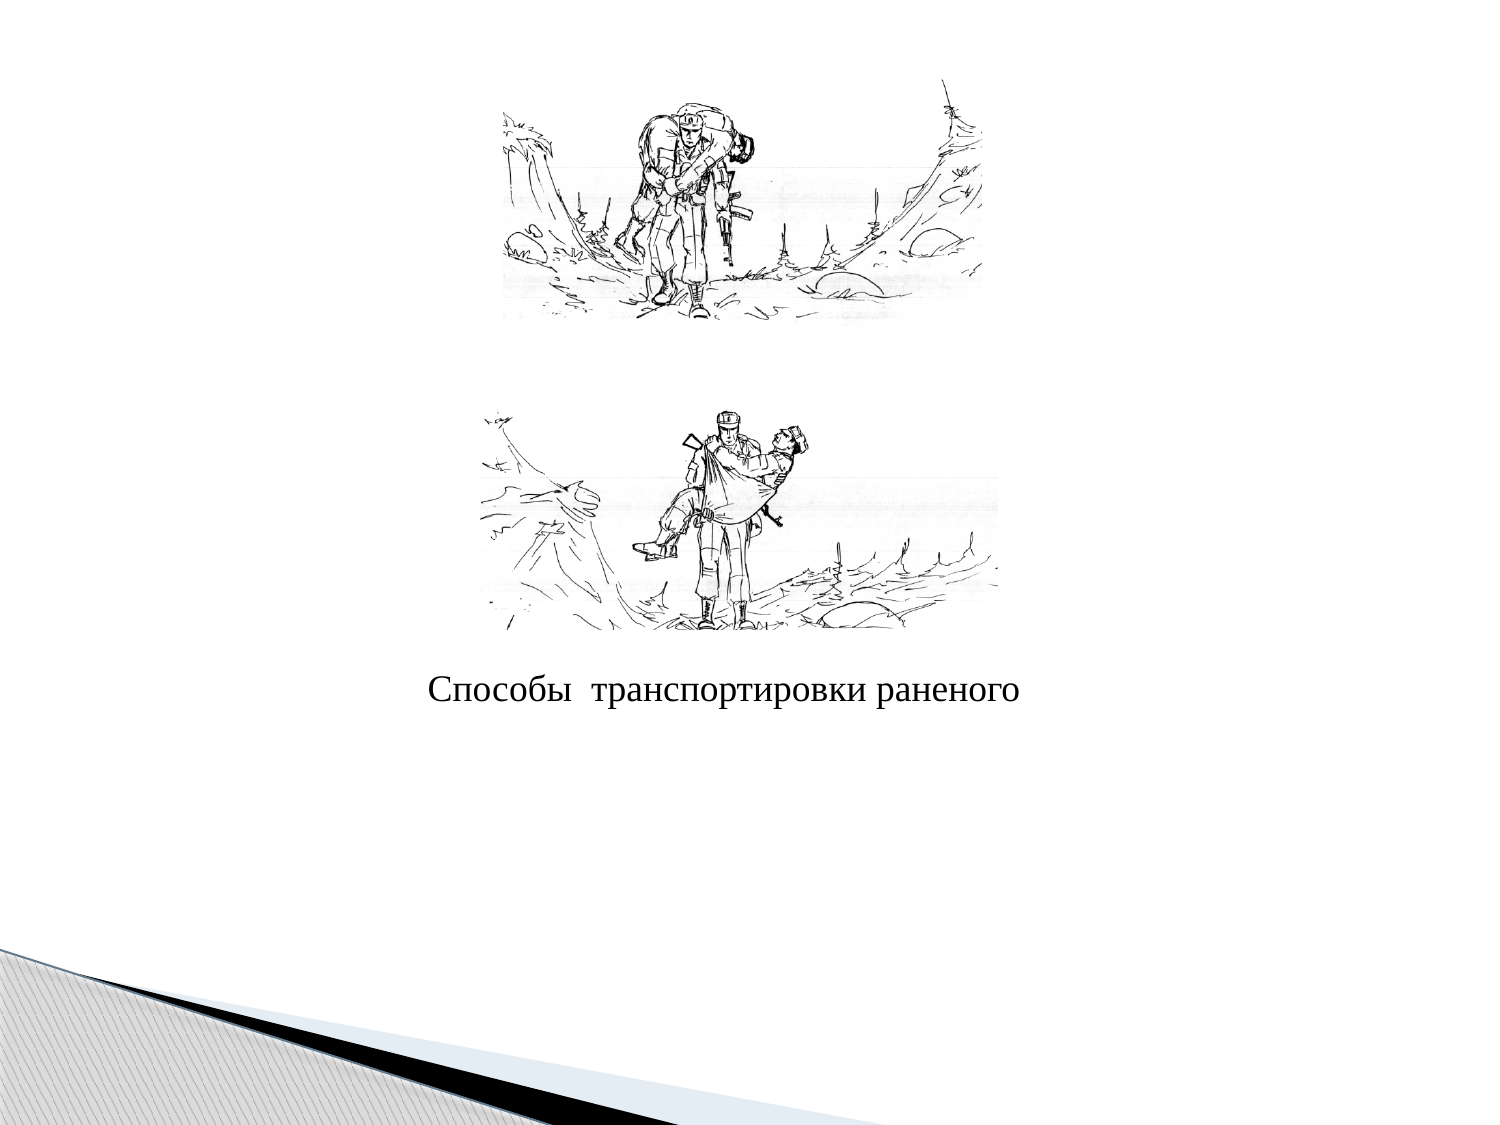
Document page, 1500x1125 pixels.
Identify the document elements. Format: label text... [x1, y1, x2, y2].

picture [503, 58, 983, 330]
picture [480, 374, 998, 630]
text_box Способы транспортировки раненого [412, 656, 1036, 716]
